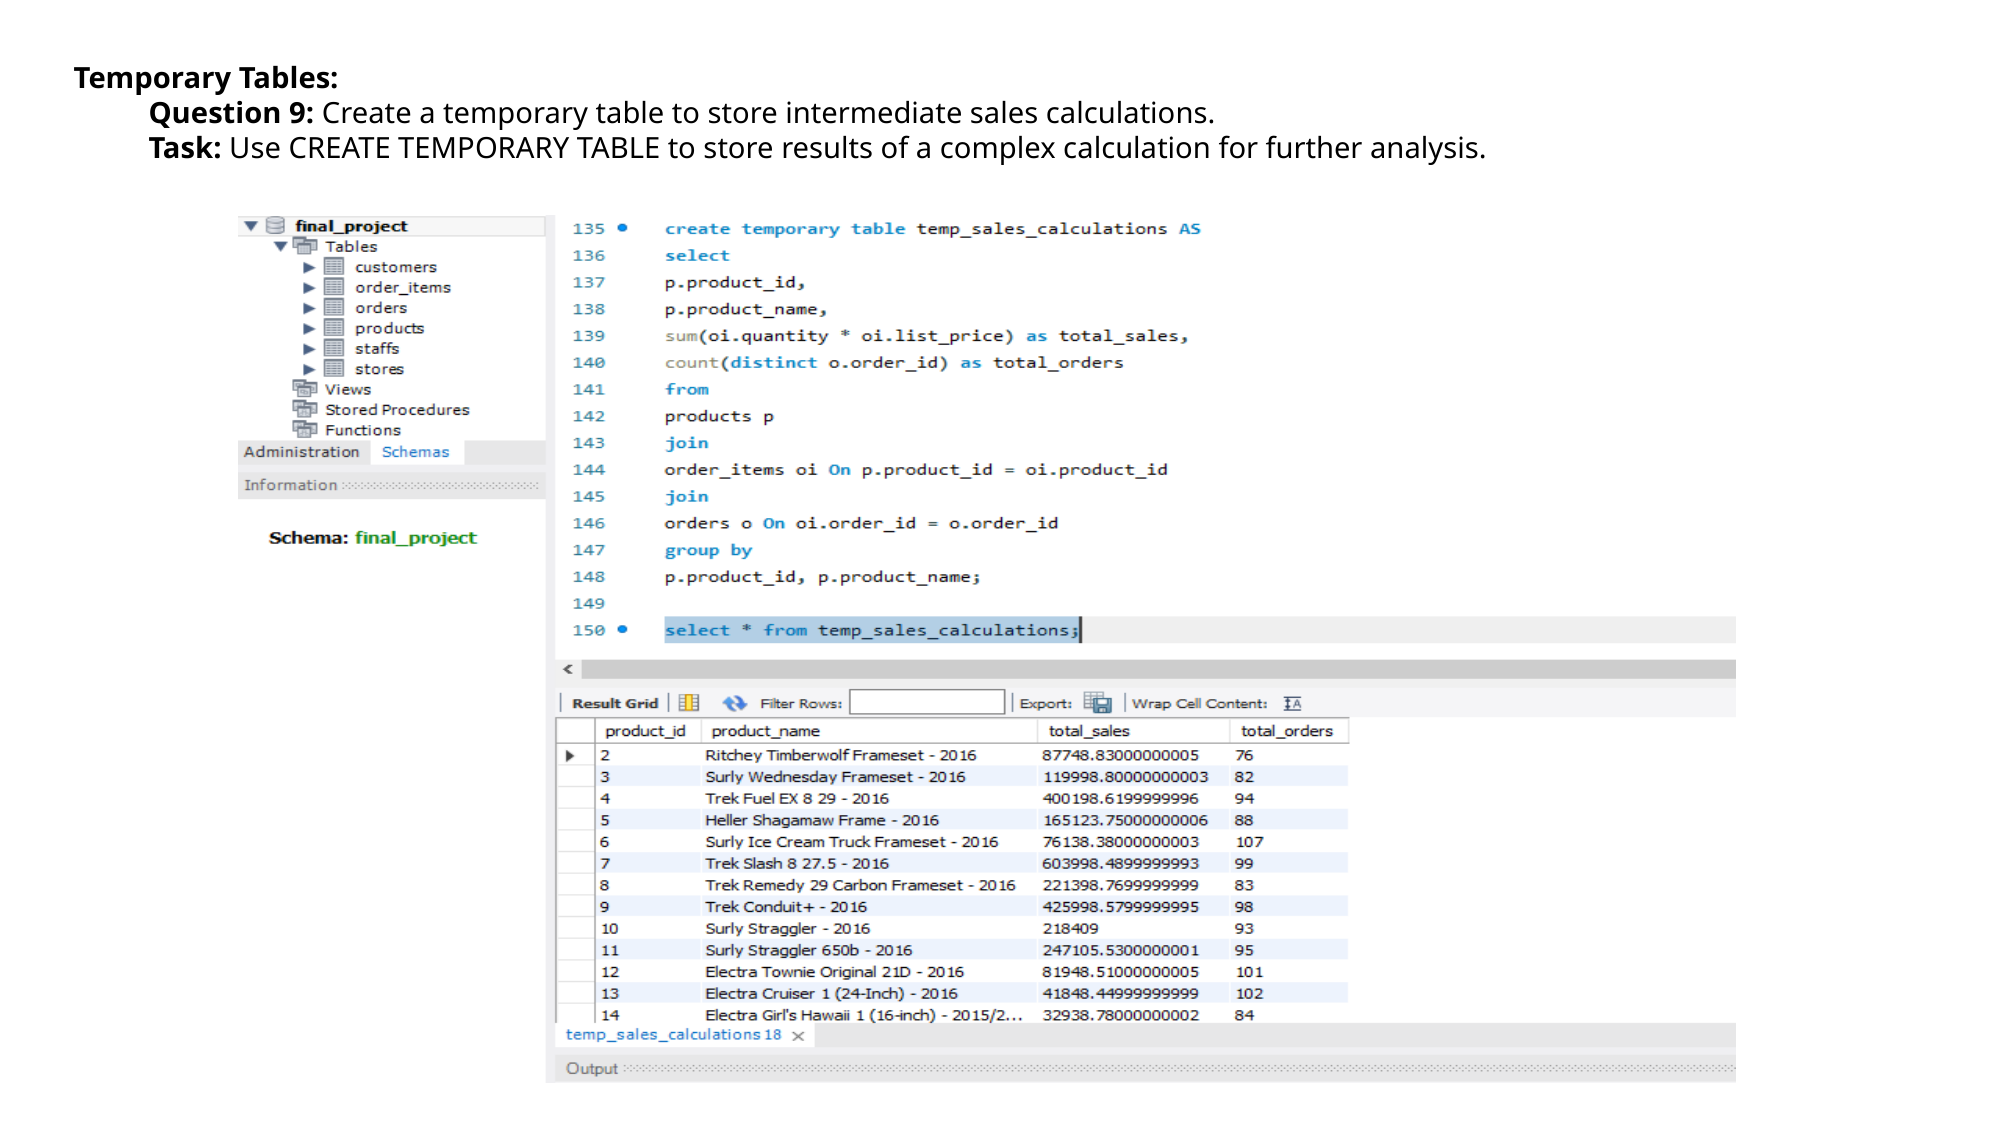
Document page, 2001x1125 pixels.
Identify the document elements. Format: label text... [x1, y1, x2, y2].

picture [238, 214, 1736, 1083]
text_box Temporary Tables: Question 9: Create a temporary table to store intermediate sales calculations. Task: Use CREATE TEMPORARY TABLE to store results of a complex calculation for further analysis. [58, 51, 1503, 207]
